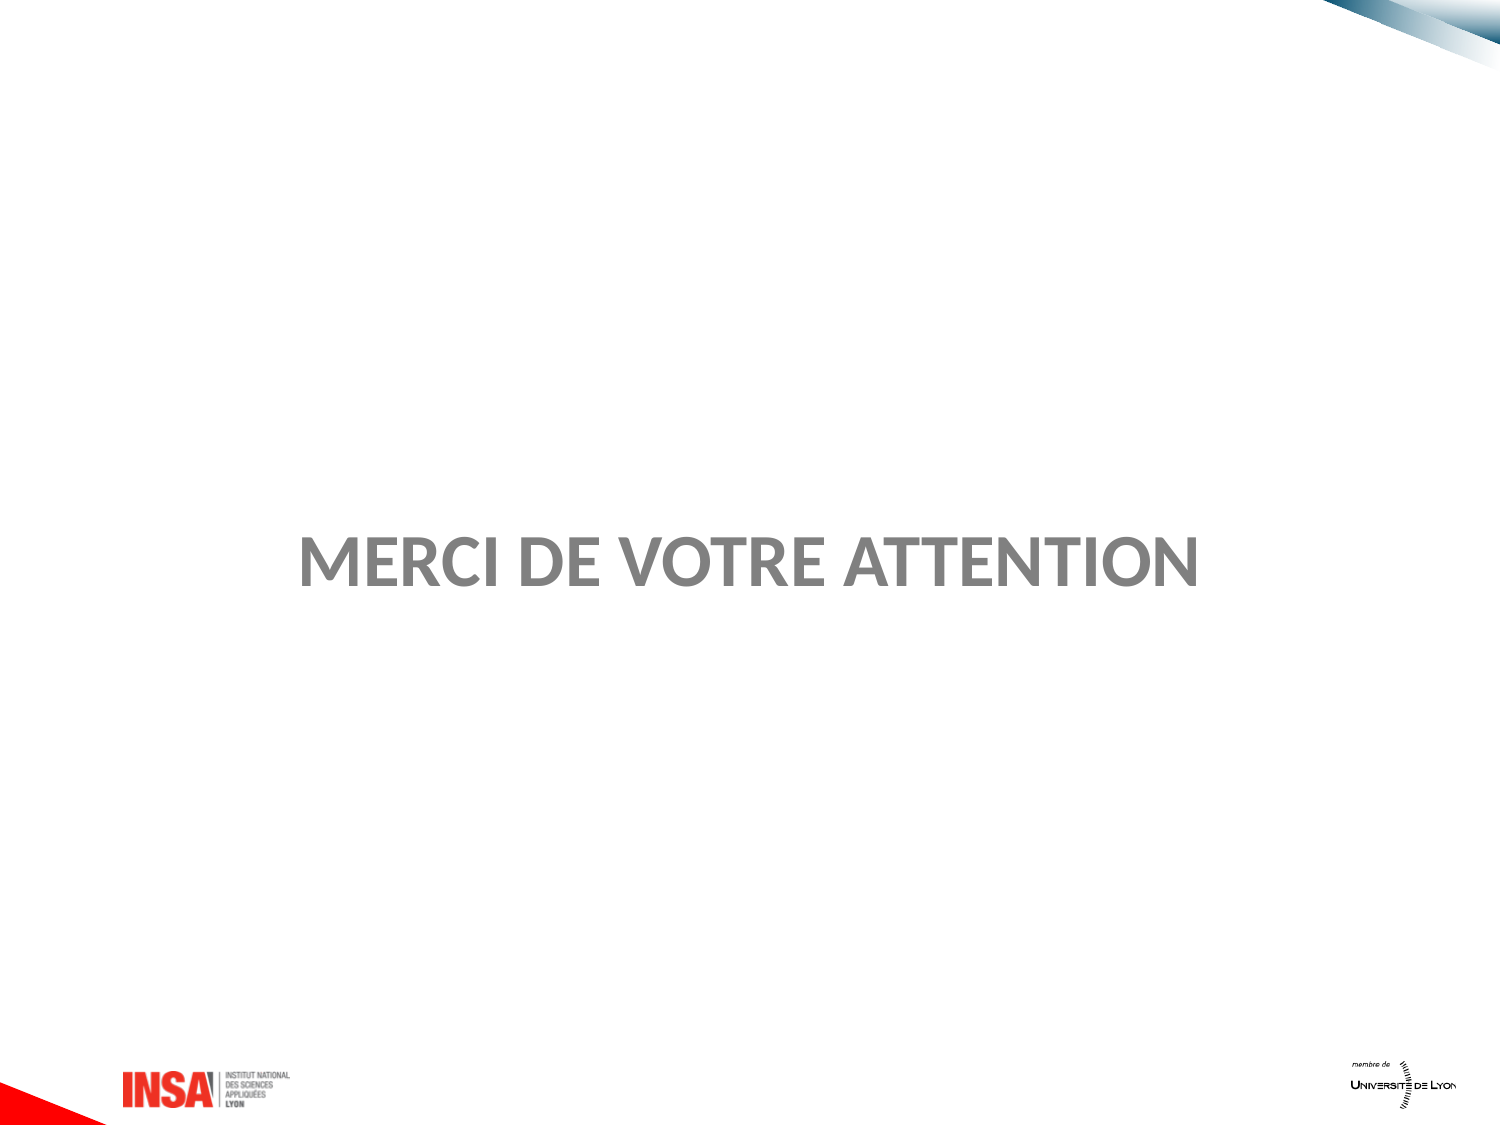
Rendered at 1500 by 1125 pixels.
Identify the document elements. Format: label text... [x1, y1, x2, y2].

title MERCI DE VOTRE ATTENTION [74, 455, 1426, 657]
picture [1351, 1061, 1456, 1109]
picture [123, 1071, 290, 1108]
